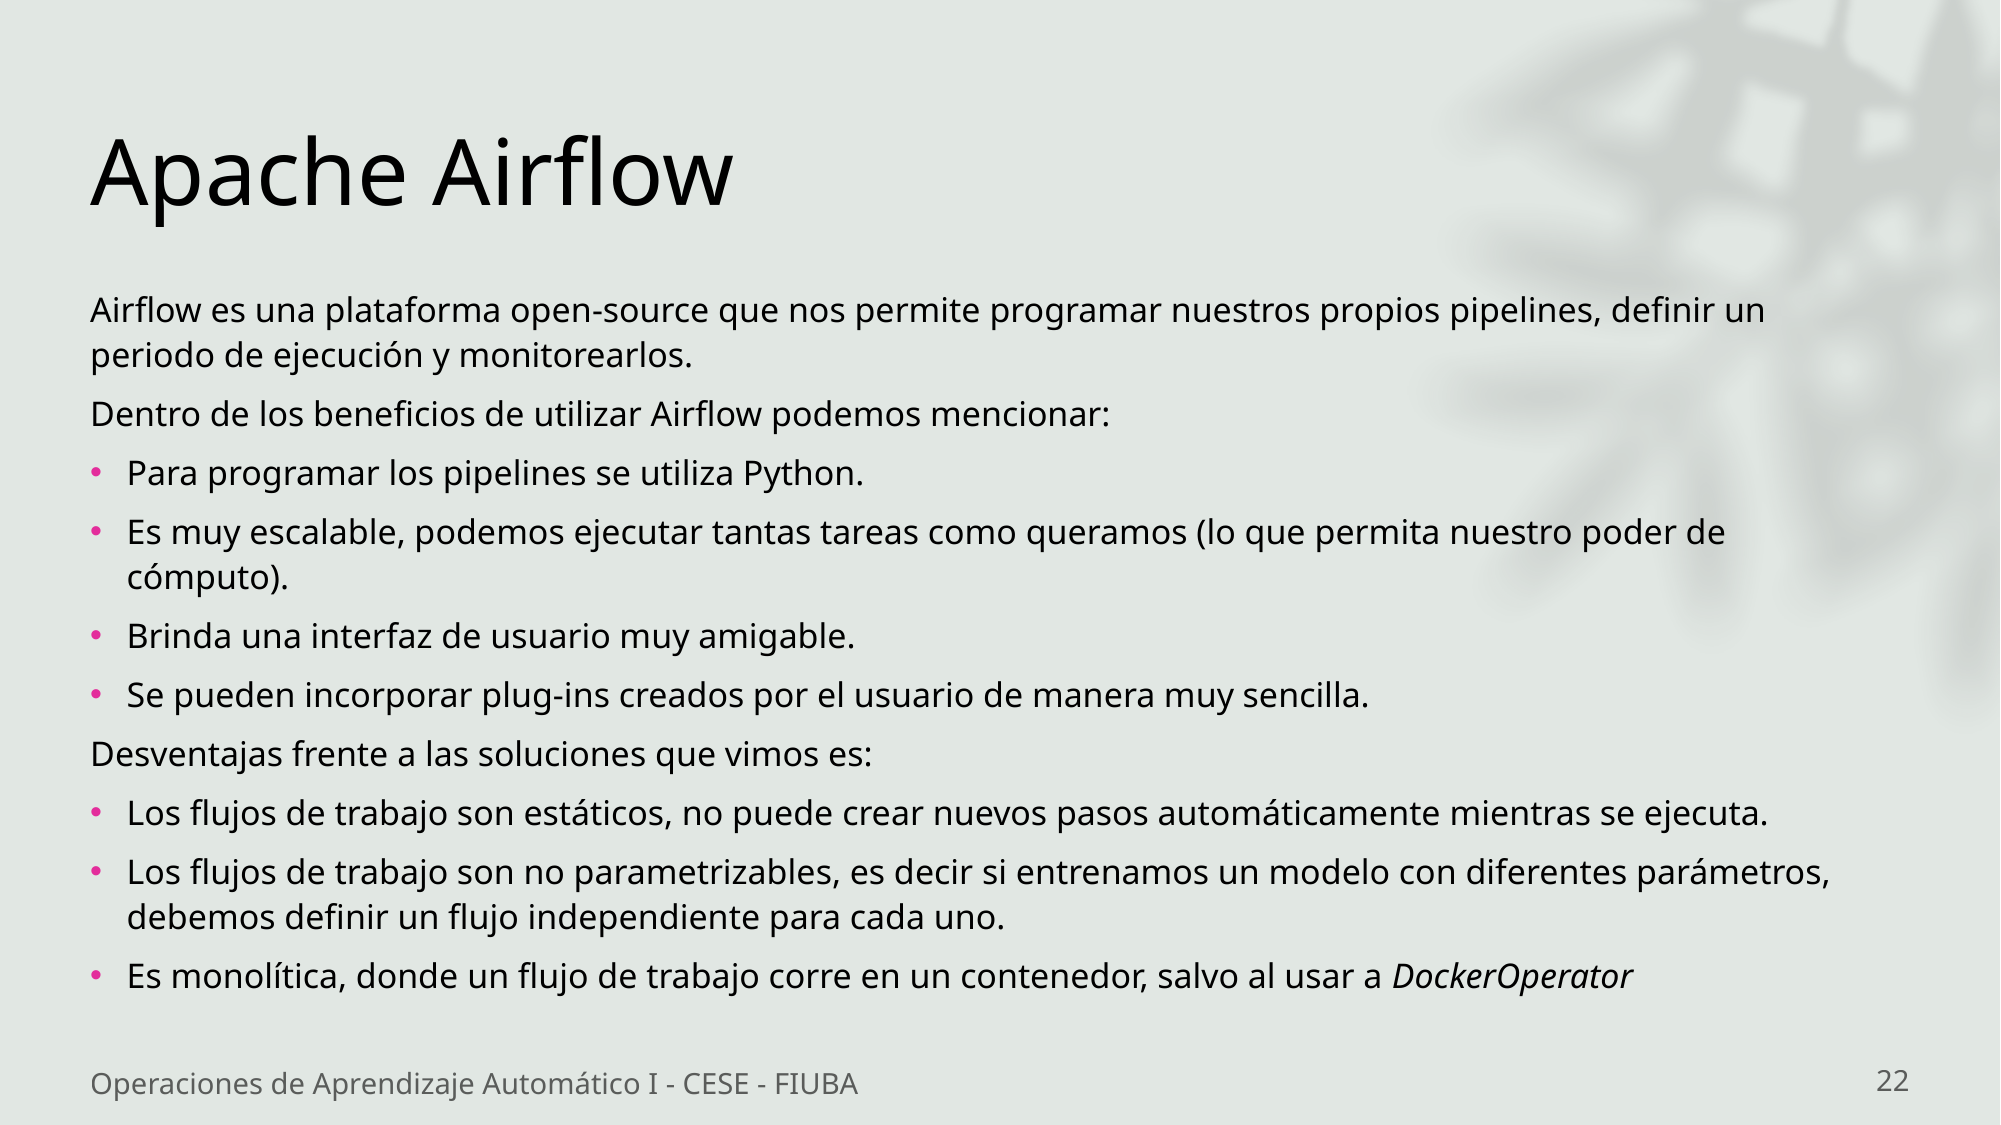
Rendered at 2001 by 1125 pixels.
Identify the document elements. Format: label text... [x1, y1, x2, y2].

slide_number 22 [1474, 1052, 1925, 1113]
footer Operaciones de Aprendizaje Automático I - CESE - FIUBA [75, 1052, 976, 1113]
title Apache Airflow [75, 60, 1863, 277]
list Airflow es una plataforma open-source que nos permite programar nuestros propios pipelines, definir un periodo de ejecución y monitorearlos. Dentro de los beneficios de utilizar Airflow podemos mencionar: Para programar los pipelines se utiliza Python. Es muy escalable, podemos ejecutar tantas tareas como queramos (lo que permita nuestro poder de cómputo). Brinda una interfaz de usuario muy amigable. Se pueden incorporar plug-ins creados por el usuario de manera muy sencilla. Desventajas frente a las soluciones que vimos es: Los flujos de trabajo son estáticos, no puede crear nuevos pasos automáticamente mientras se ejecuta. Los flujos de trabajo son no parametrizables, es decir si entrenamos un modelo con diferentes parámetros, debemos definir un flujo independiente para cada uno. Es monolítica, donde un flujo de trabajo corre en un contenedor, salvo al usar a DockerOperator [75, 277, 1863, 1009]
